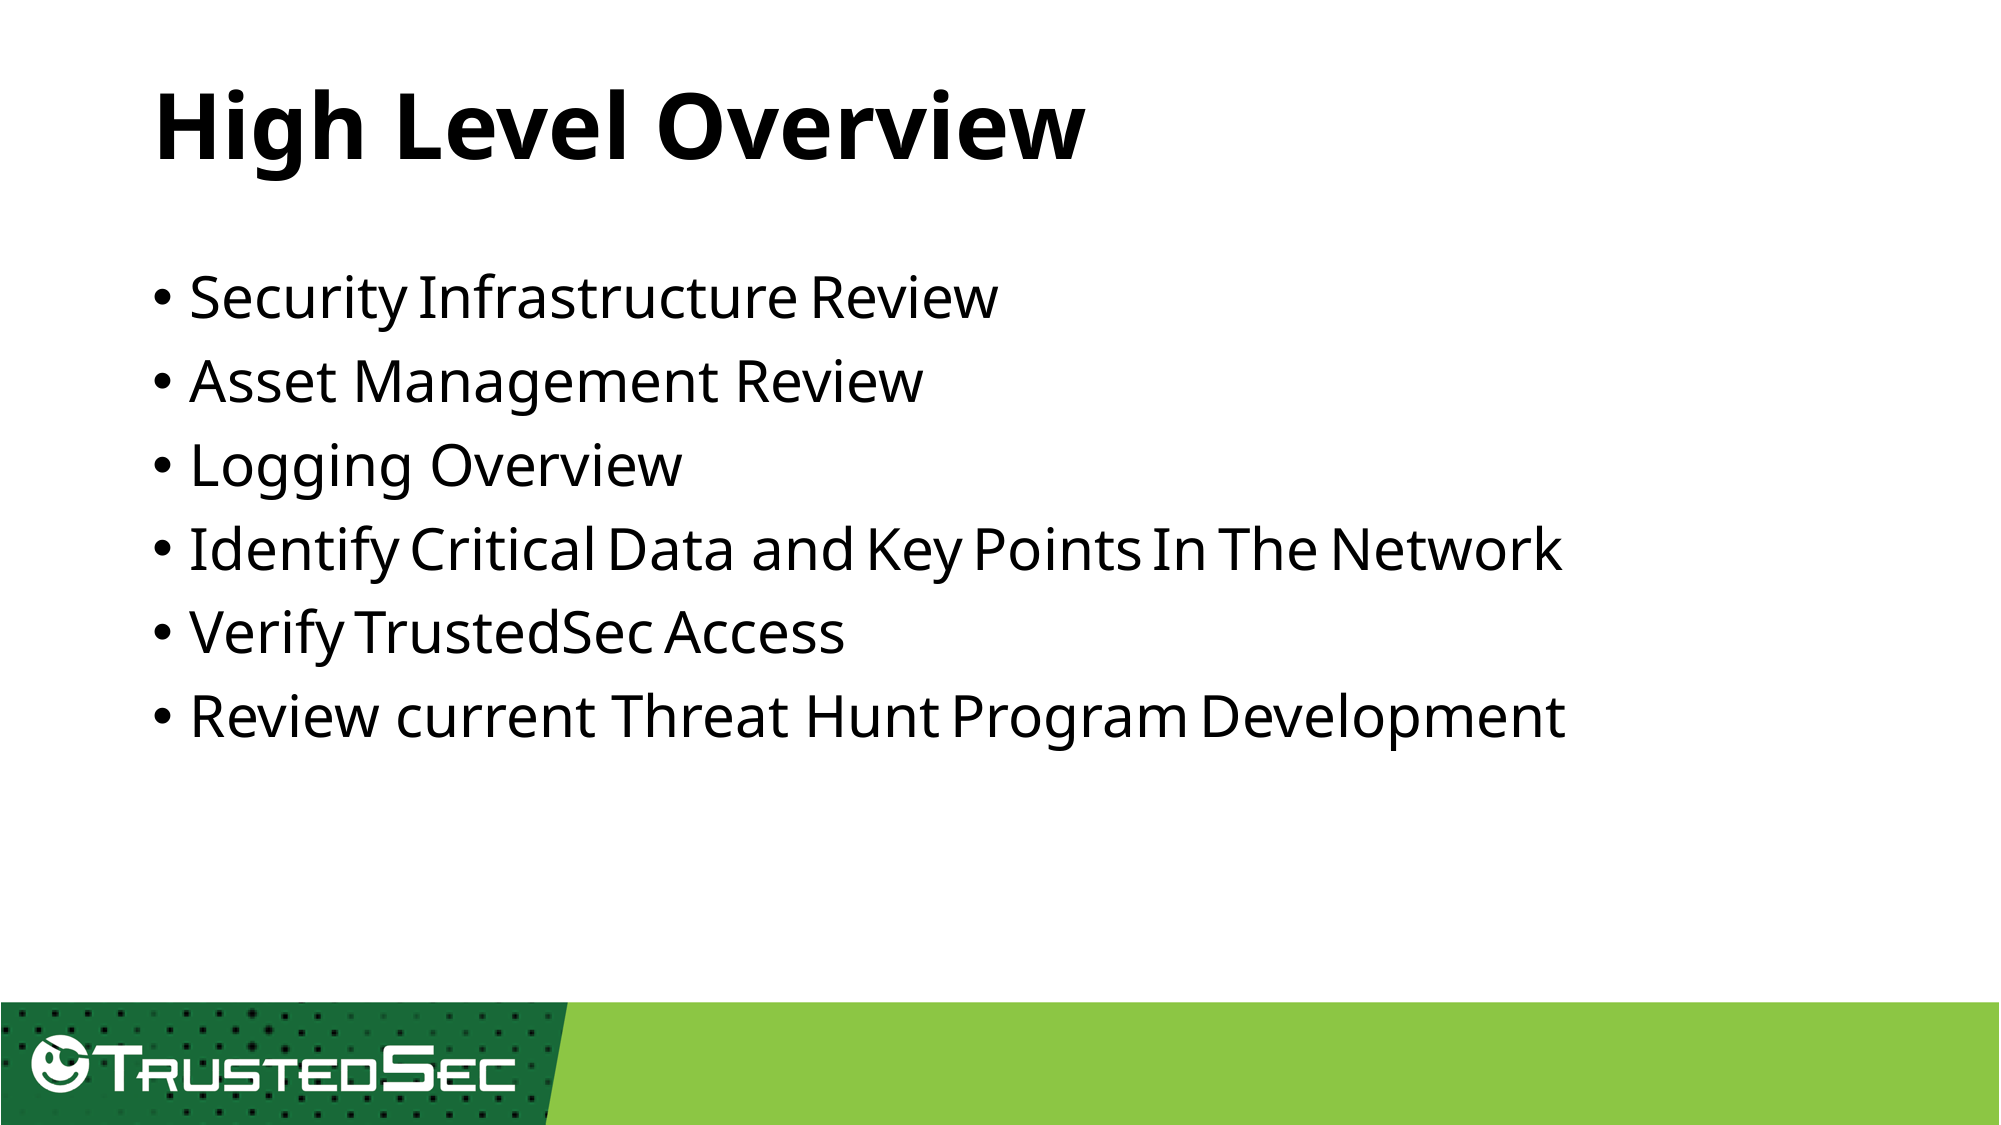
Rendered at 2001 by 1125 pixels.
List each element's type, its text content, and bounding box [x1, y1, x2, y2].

title High Level Overview [137, 21, 1863, 239]
picture [1, 0, 1999, 1125]
list Security Infrastructure Review Asset Management Review Logging Overview Identify Critical Data and Key Points In The Network Verify TrustedSec Access Review current Threat Hunt Program Development [137, 260, 1863, 975]
